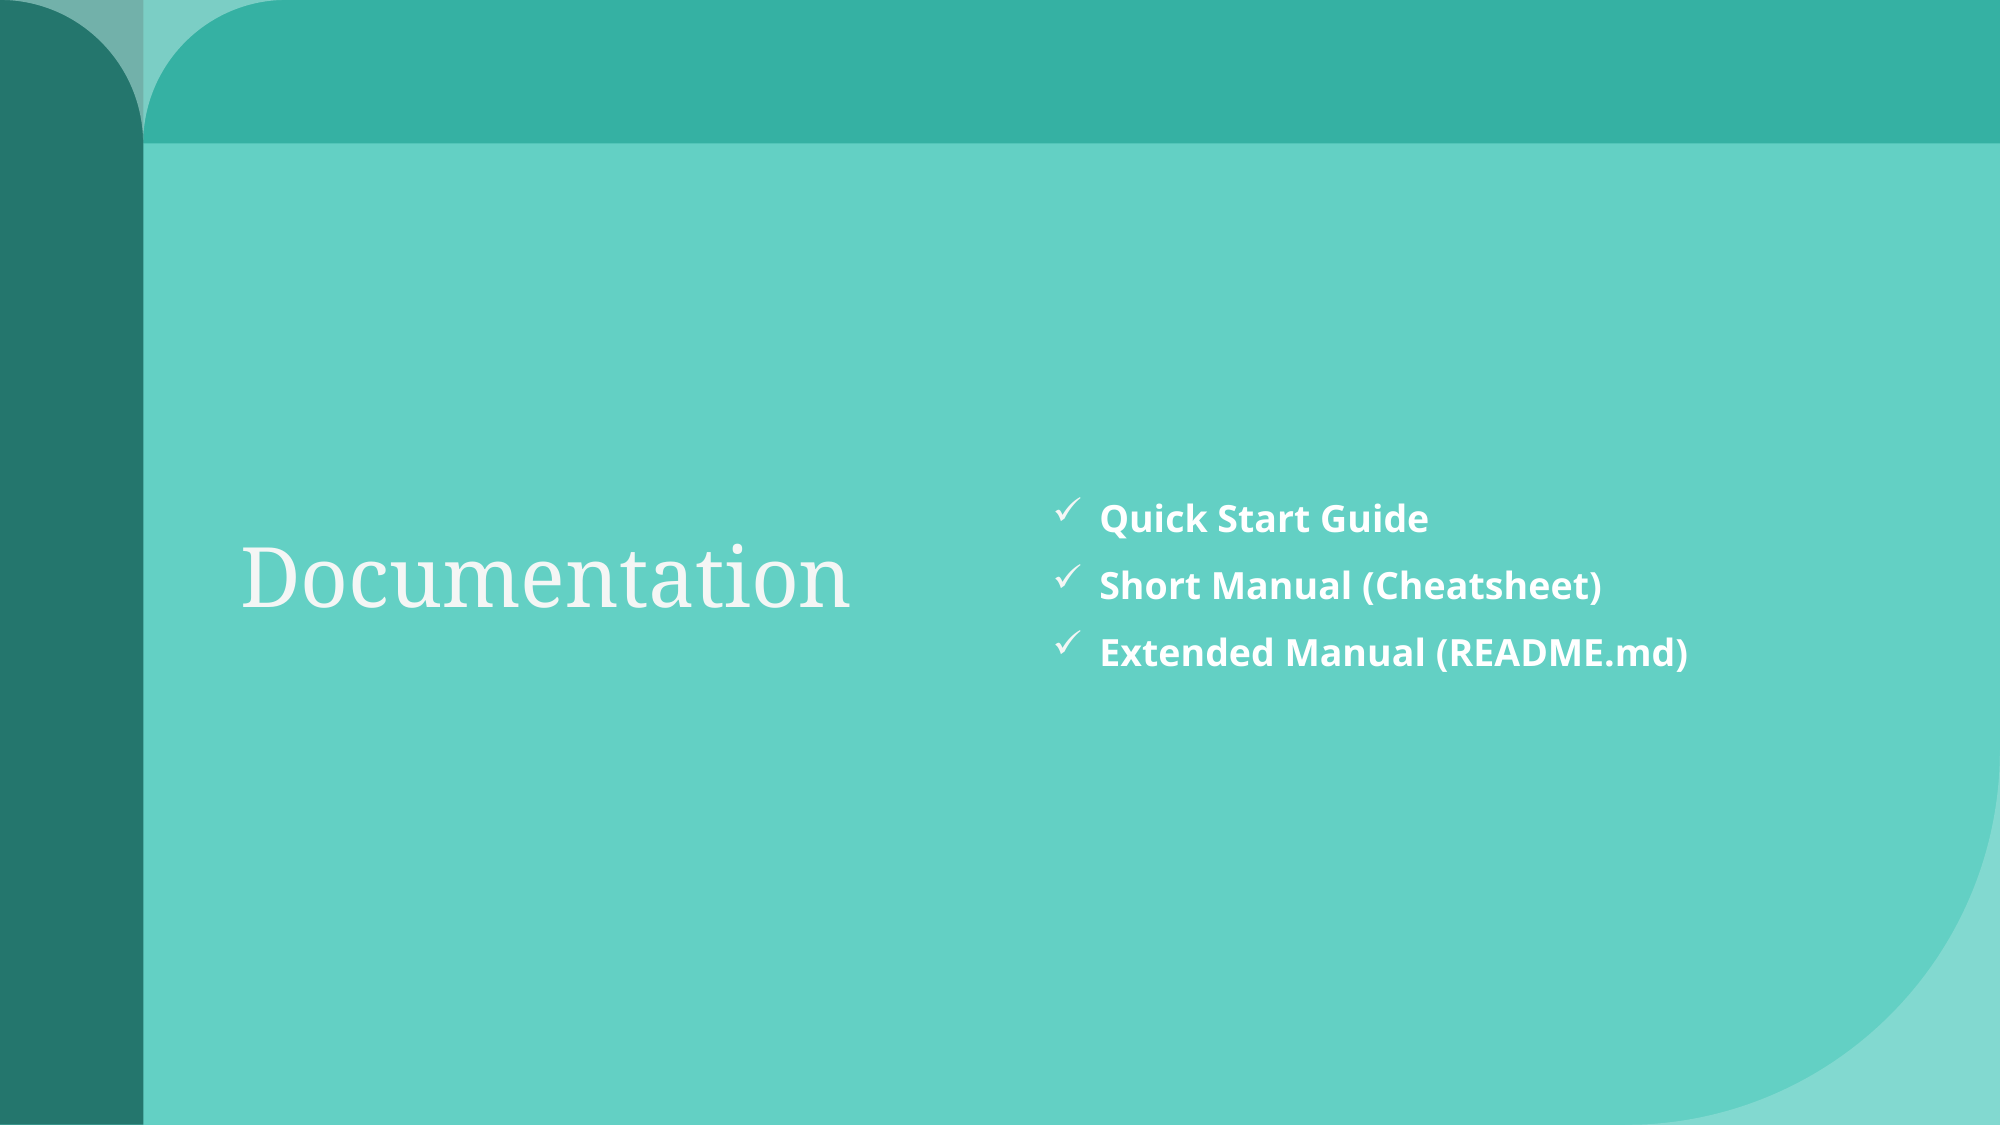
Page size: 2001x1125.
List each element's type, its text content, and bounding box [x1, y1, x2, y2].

list Quick Start Guide Short Manual (Cheatsheet) Extended Manual (README.md) [1037, 178, 1755, 982]
title Documentation [225, 178, 980, 982]
